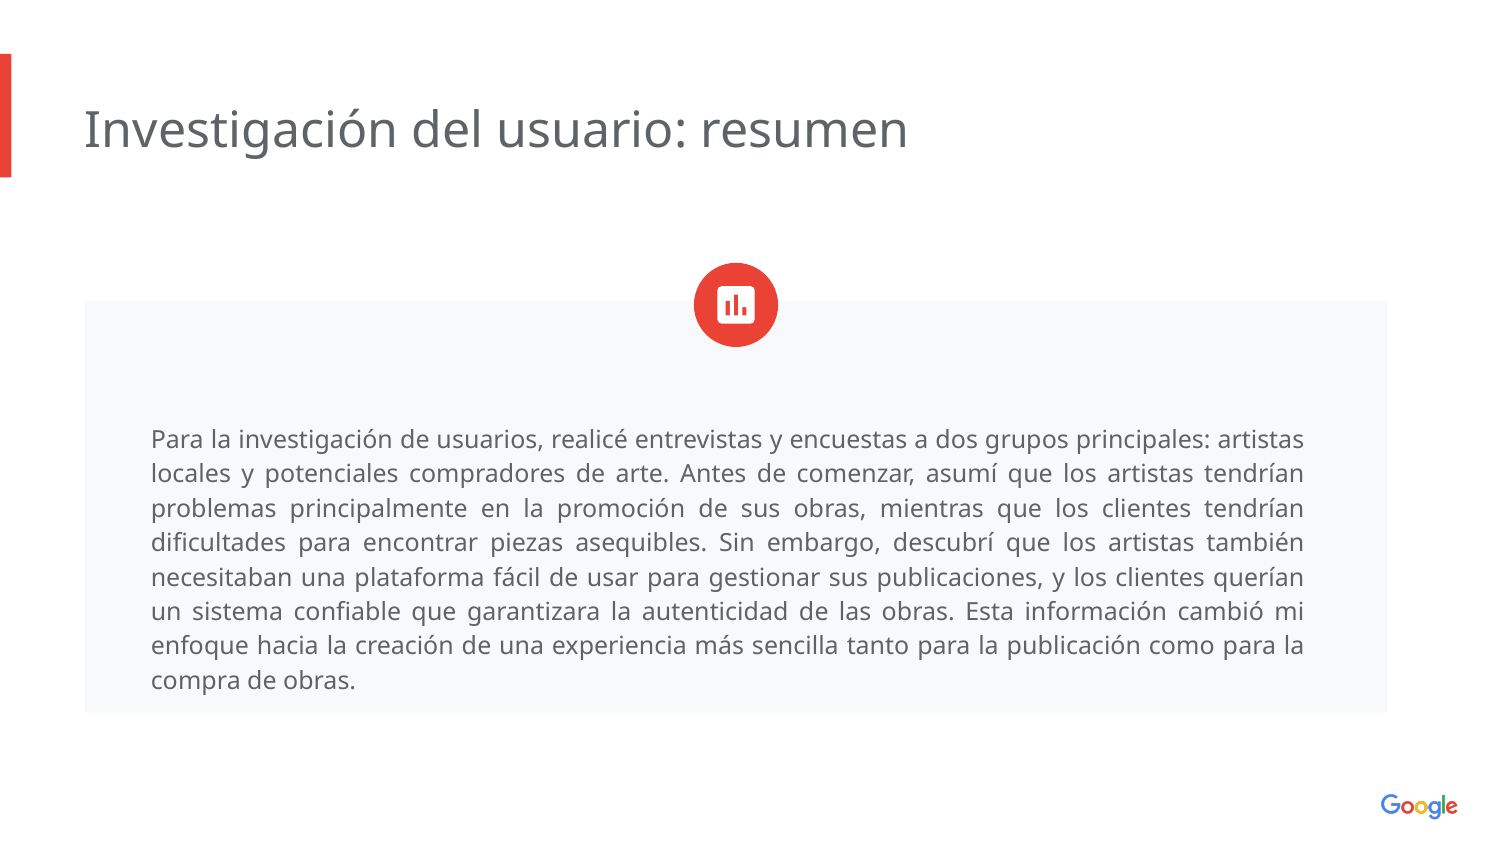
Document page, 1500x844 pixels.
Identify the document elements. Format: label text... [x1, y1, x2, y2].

text_box Para la investigación de usuarios, realicé entrevistas y encuestas a dos grupos principales: artistas locales y potenciales compradores de arte. Antes de comenzar, asumí que los artistas tendrían problemas principalmente en la promoción de sus obras, mientras que los clientes tendrían dificultades para encontrar piezas asequibles. Sin embargo, descubrí que los artistas también necesitaban una plataforma fácil de usar para gestionar sus publicaciones, y los clientes querían un sistema confiable que garantizara la autenticidad de las obras. Esta información cambió mi enfoque hacia la creación de una experiencia más sencilla tanto para la publicación como para la compra de obras. [150, 403, 1322, 710]
picture [1381, 794, 1458, 820]
text_box Investigación del usuario: resumen [84, 82, 1095, 173]
text_box [717, 286, 755, 324]
text_box [84, 300, 1388, 713]
text_box [693, 262, 779, 348]
